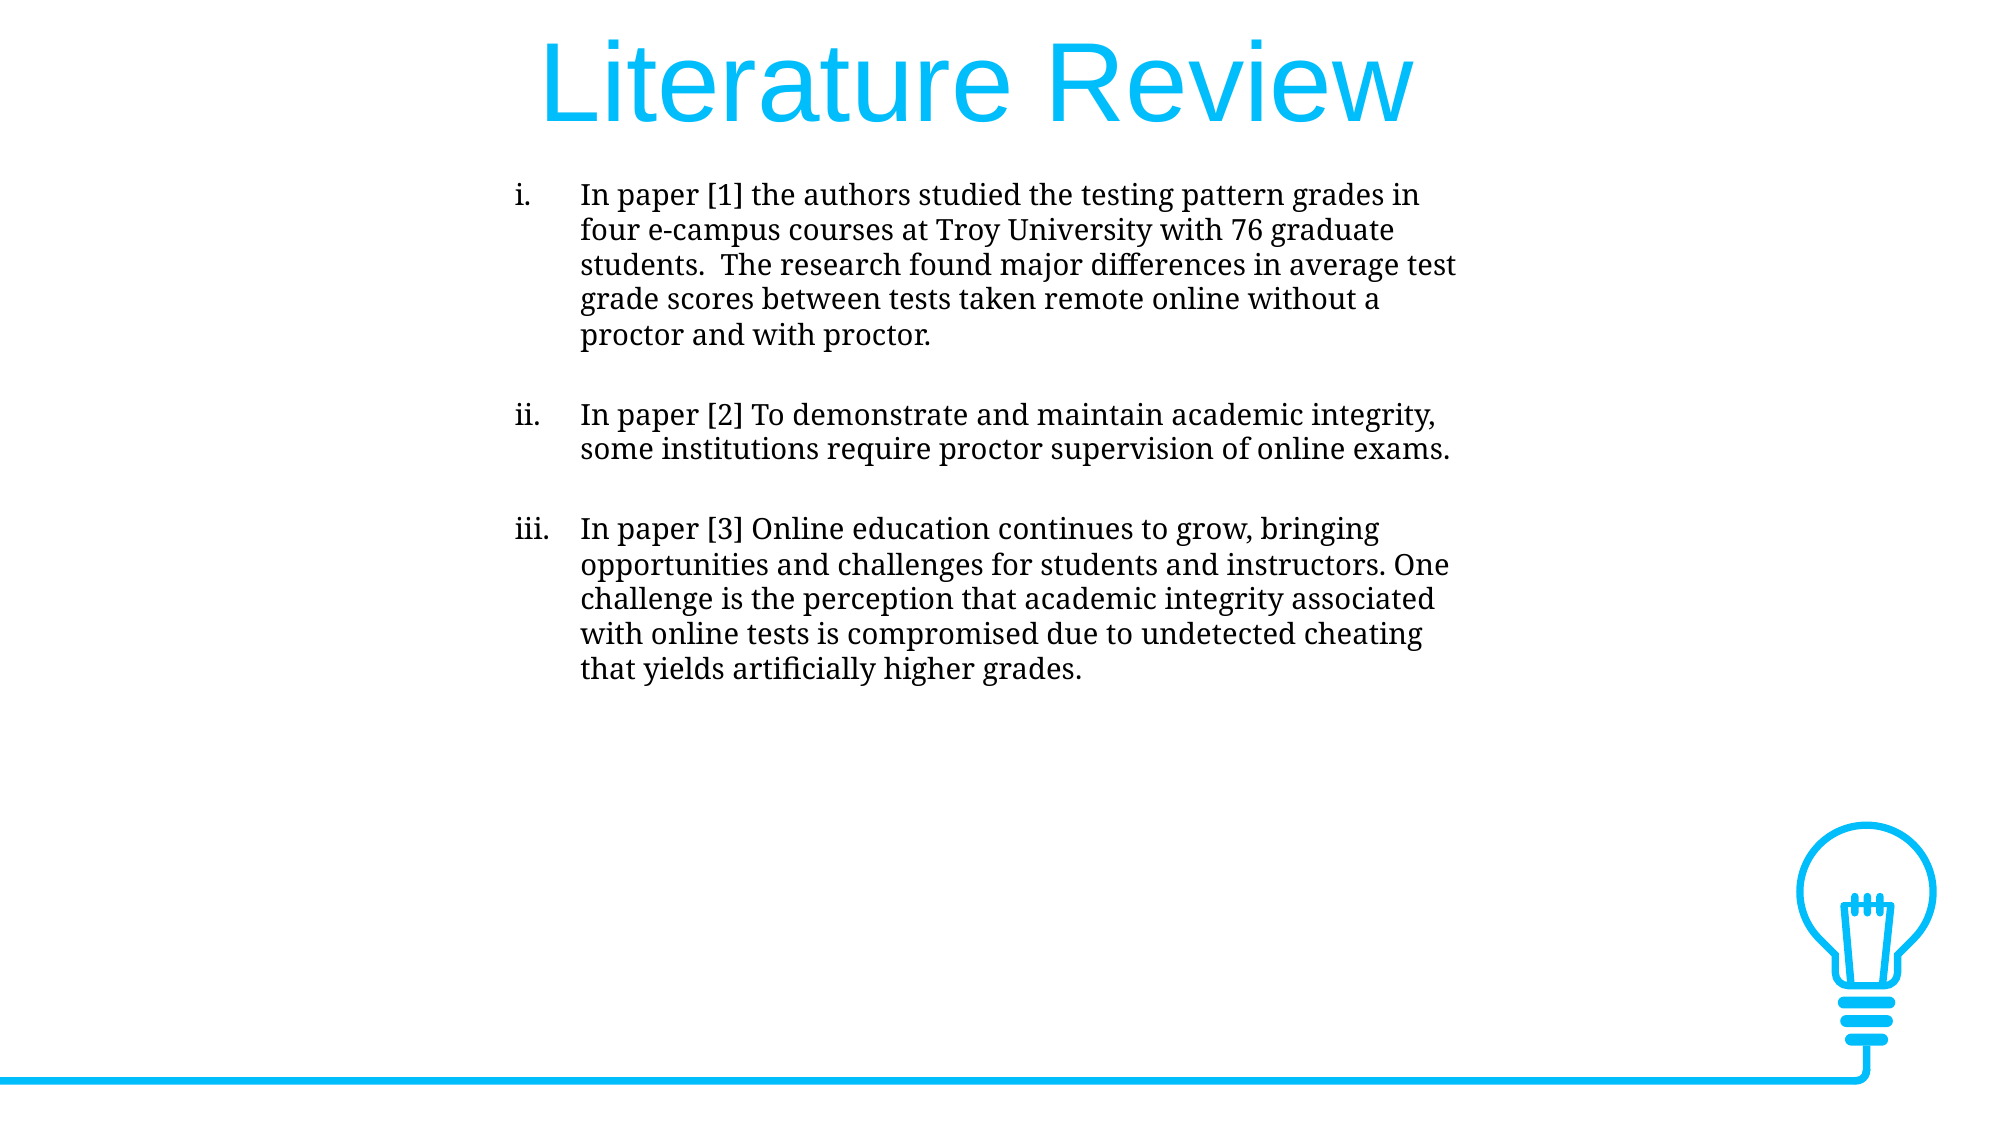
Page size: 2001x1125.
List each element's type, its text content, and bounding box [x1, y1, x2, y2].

text_box In paper [1] the authors studied the testing pattern grades in four e-campus courses at Troy University with 76 graduate students. The research found major differences in average test grade scores between tests taken remote online without a proctor and with proctor. In paper [2] To demonstrate and maintain academic integrity, some institutions require proctor supervision of online exams. In paper [3] Online education continues to grow, bringing opportunities and challenges for students and instructors. One challenge is the perception that academic integrity associated with online tests is compromised due to undetected cheating that yields artificially higher grades. [500, 168, 1500, 693]
list Literature Review [27, 25, 1926, 145]
